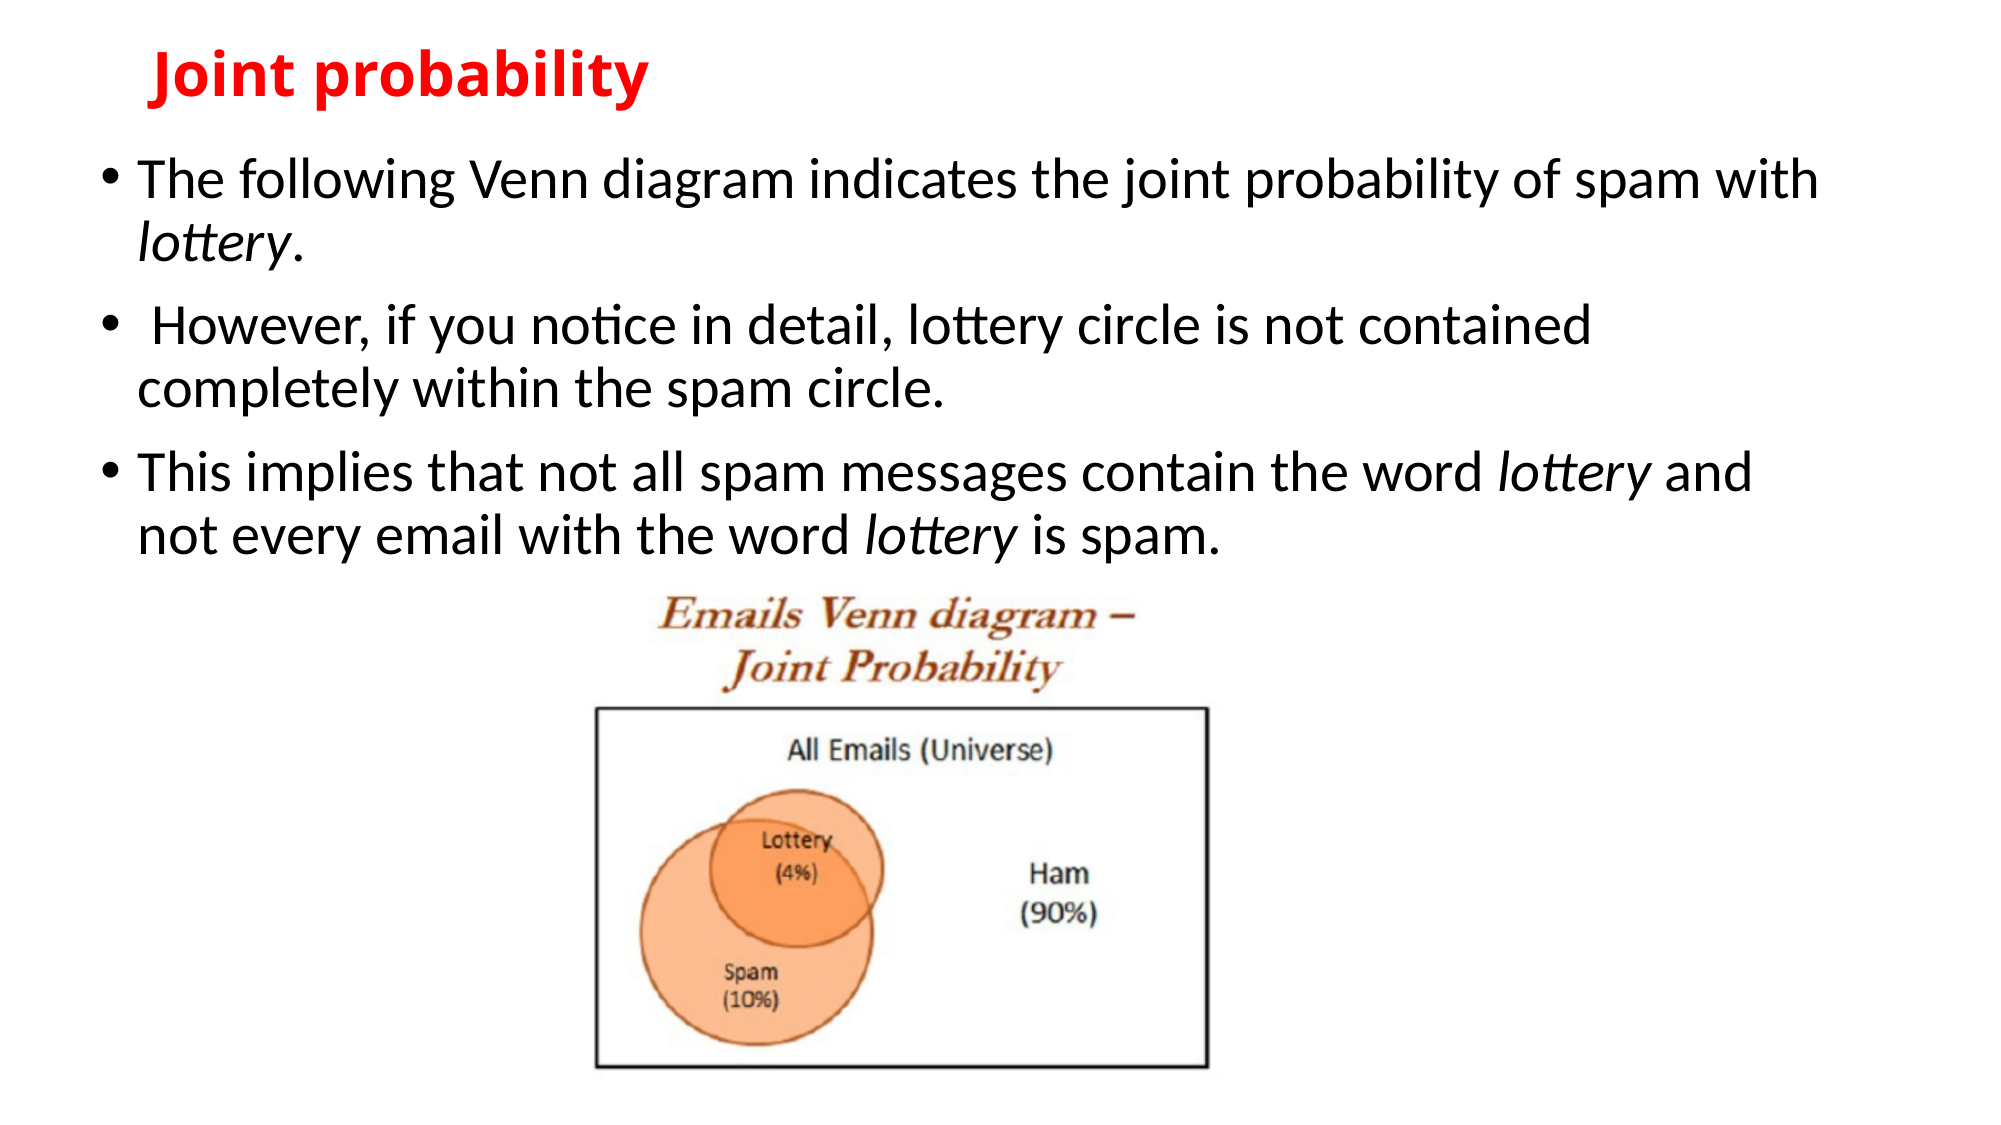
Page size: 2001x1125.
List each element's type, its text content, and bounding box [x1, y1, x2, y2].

title Joint probability [137, 35, 1863, 118]
picture [524, 576, 1265, 1098]
list The following Venn diagram indicates the joint probability of spam with lottery. However, if you notice in detail, lottery circle is not contained completely within the spam circle. This implies that not all spam messages contain the word lottery and not every email with the word lottery is spam. [85, 140, 1863, 1014]
